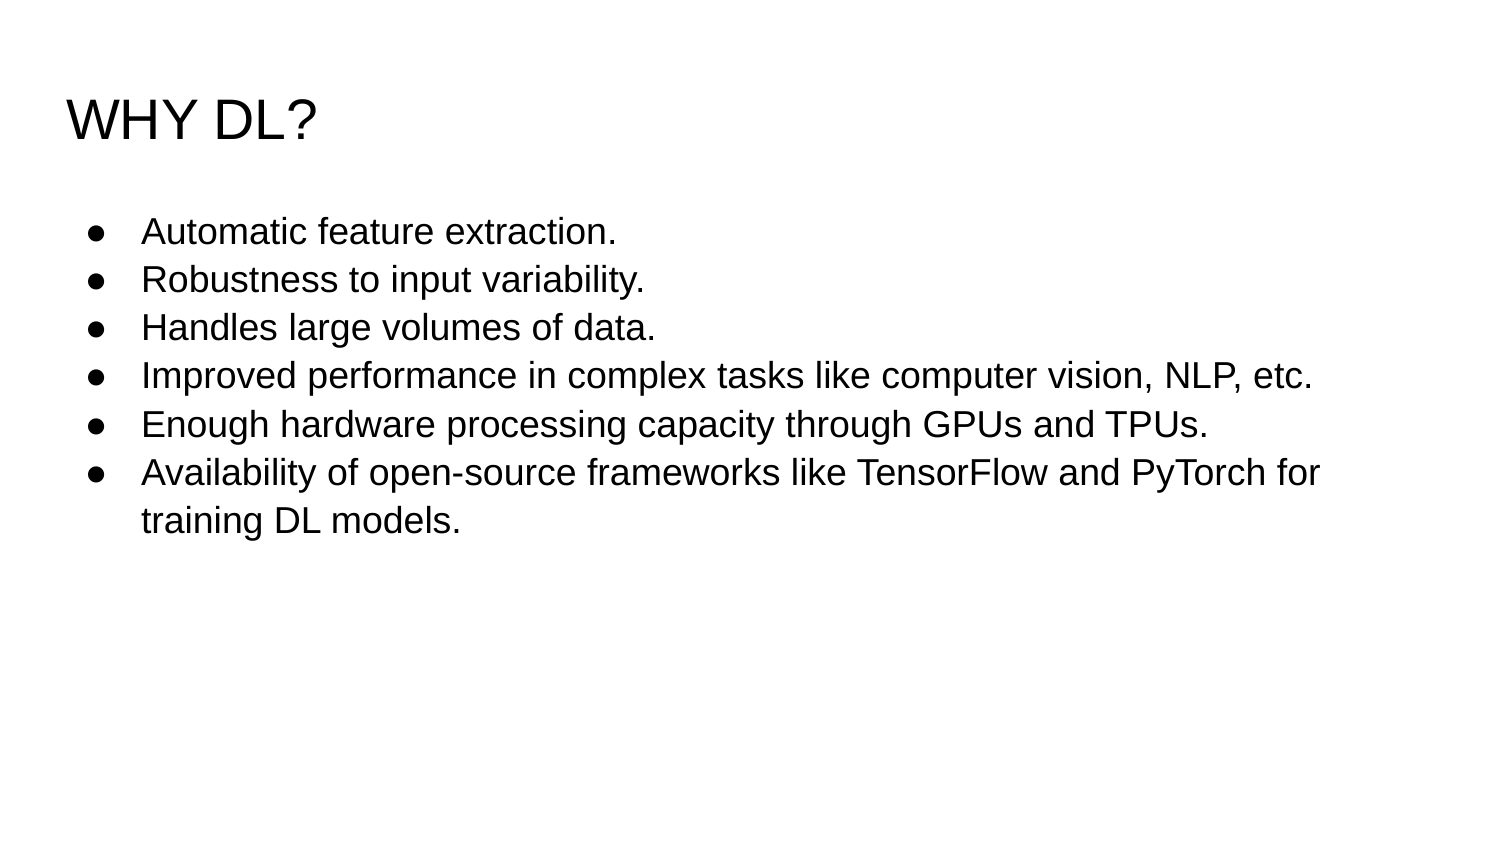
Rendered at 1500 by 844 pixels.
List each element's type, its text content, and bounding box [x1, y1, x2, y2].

list Automatic feature extraction. Robustness to input variability. Handles large volumes of data. Improved performance in complex tasks like computer vision, NLP, etc. Enough hardware processing capacity through GPUs and TPUs. Availability of open-source frameworks like TensorFlow and PyTorch for training DL models. [51, 189, 1449, 750]
title WHY DL? [51, 72, 1449, 167]
